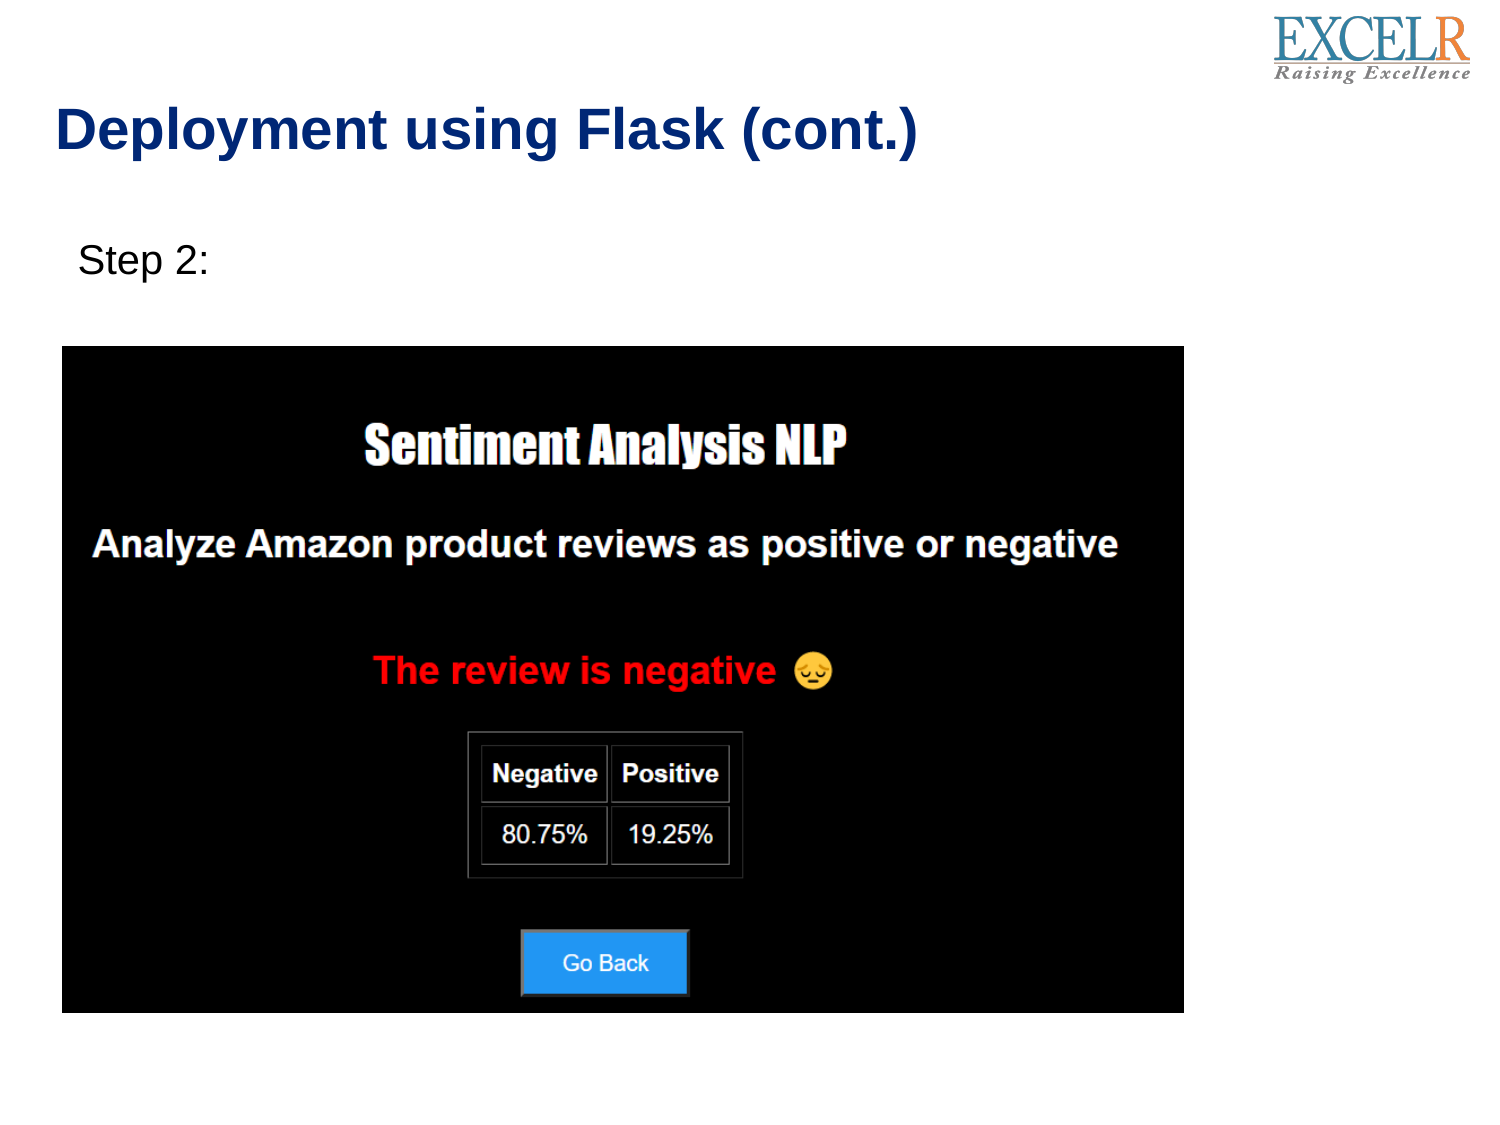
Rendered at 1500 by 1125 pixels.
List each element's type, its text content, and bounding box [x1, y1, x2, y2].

text_box Deployment using Flask (cont.) [40, 83, 1020, 169]
text_box Step 2: [62, 225, 1399, 290]
picture [62, 345, 1185, 1013]
picture [1274, 16, 1470, 85]
